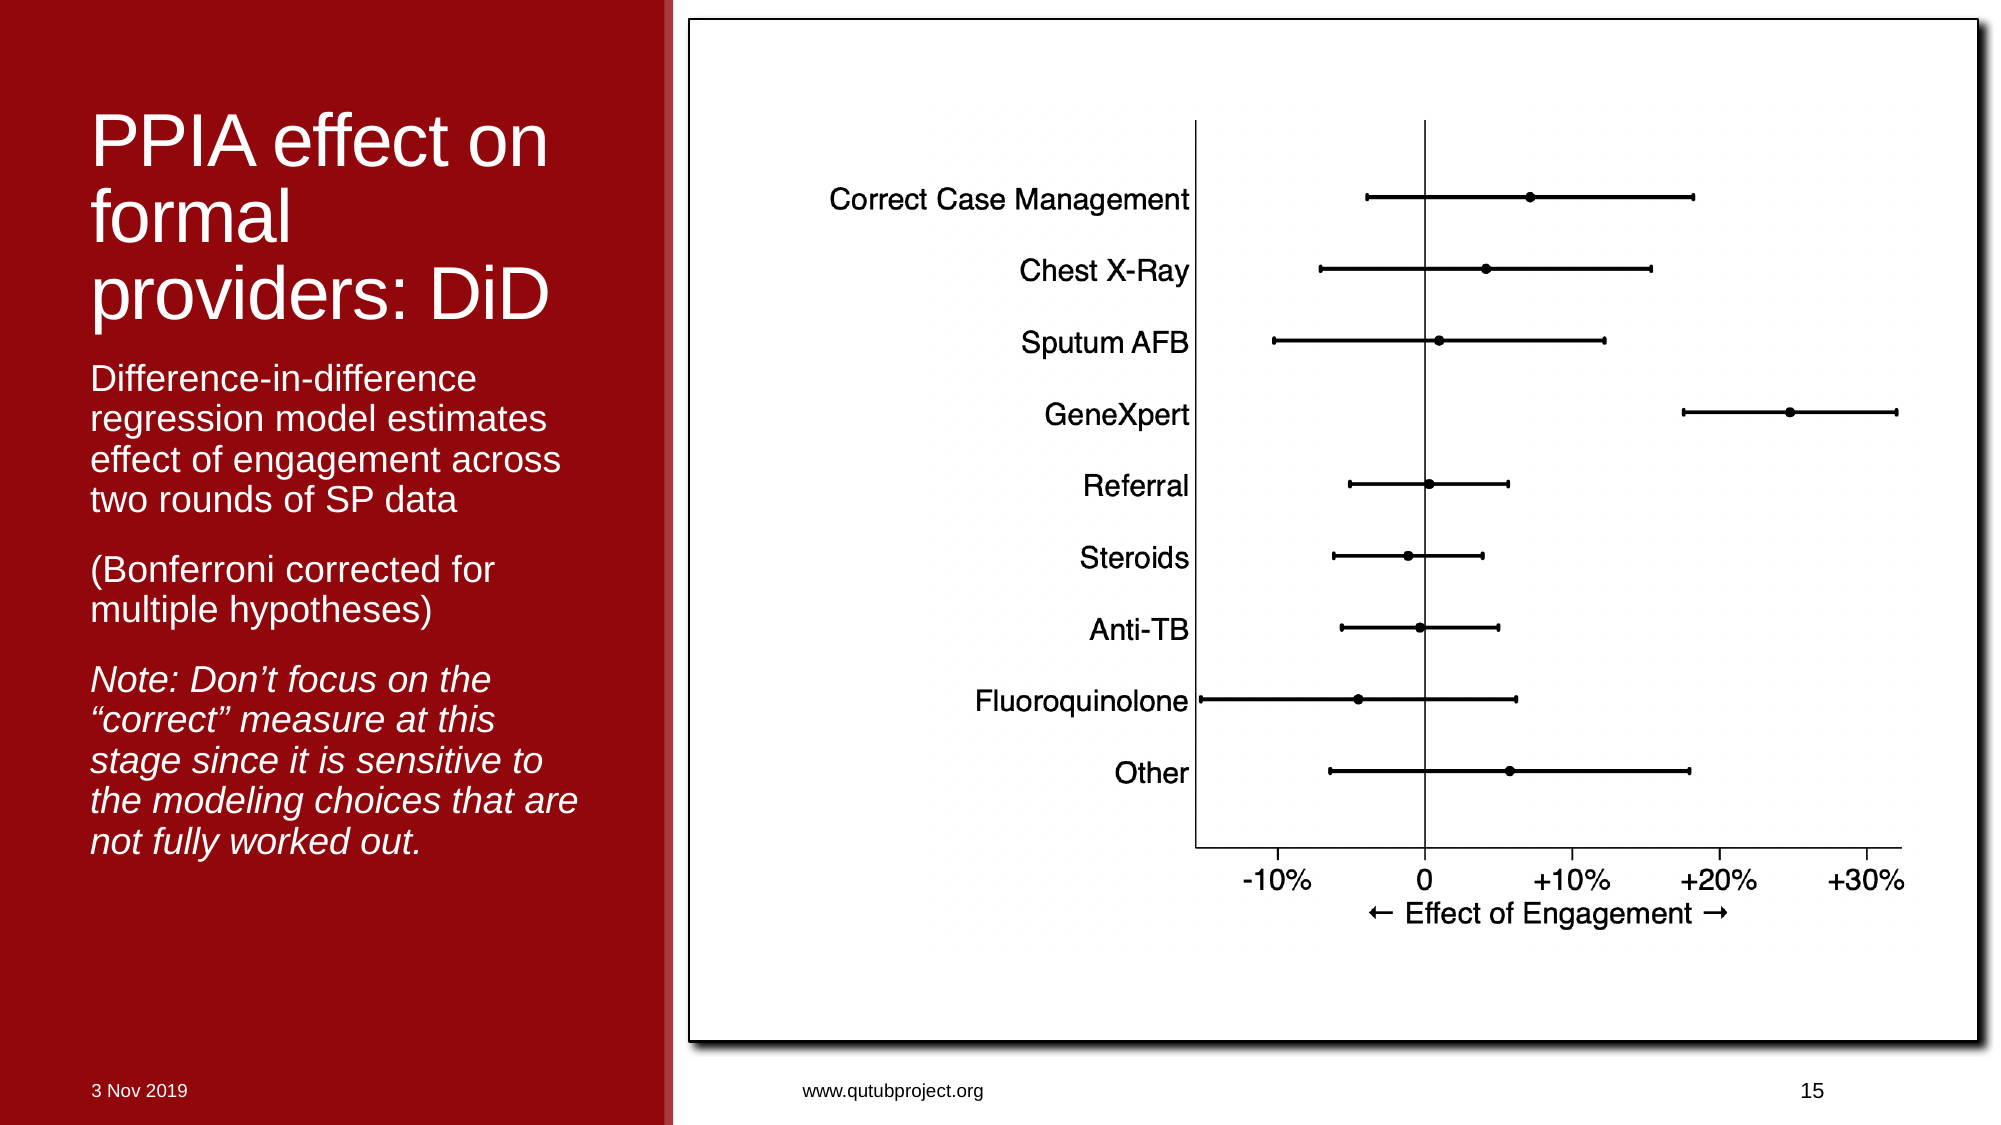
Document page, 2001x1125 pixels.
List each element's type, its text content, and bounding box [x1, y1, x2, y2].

footer www.qutubproject.org [787, 1059, 1550, 1120]
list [726, 99, 1928, 957]
title PPIA effect on formal providers: DiD [75, 97, 600, 347]
slide_number 15 [1624, 1059, 1840, 1120]
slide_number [76, 1059, 600, 1120]
list Difference-in-difference regression model estimates effect of engagement across two rounds of SP data (Bonferroni corrected for multiple hypotheses) Note: Don’t focus on the “correct” measure at this stage since it is sensitive to the modeling choices that are not fully worked out. [75, 351, 600, 1035]
